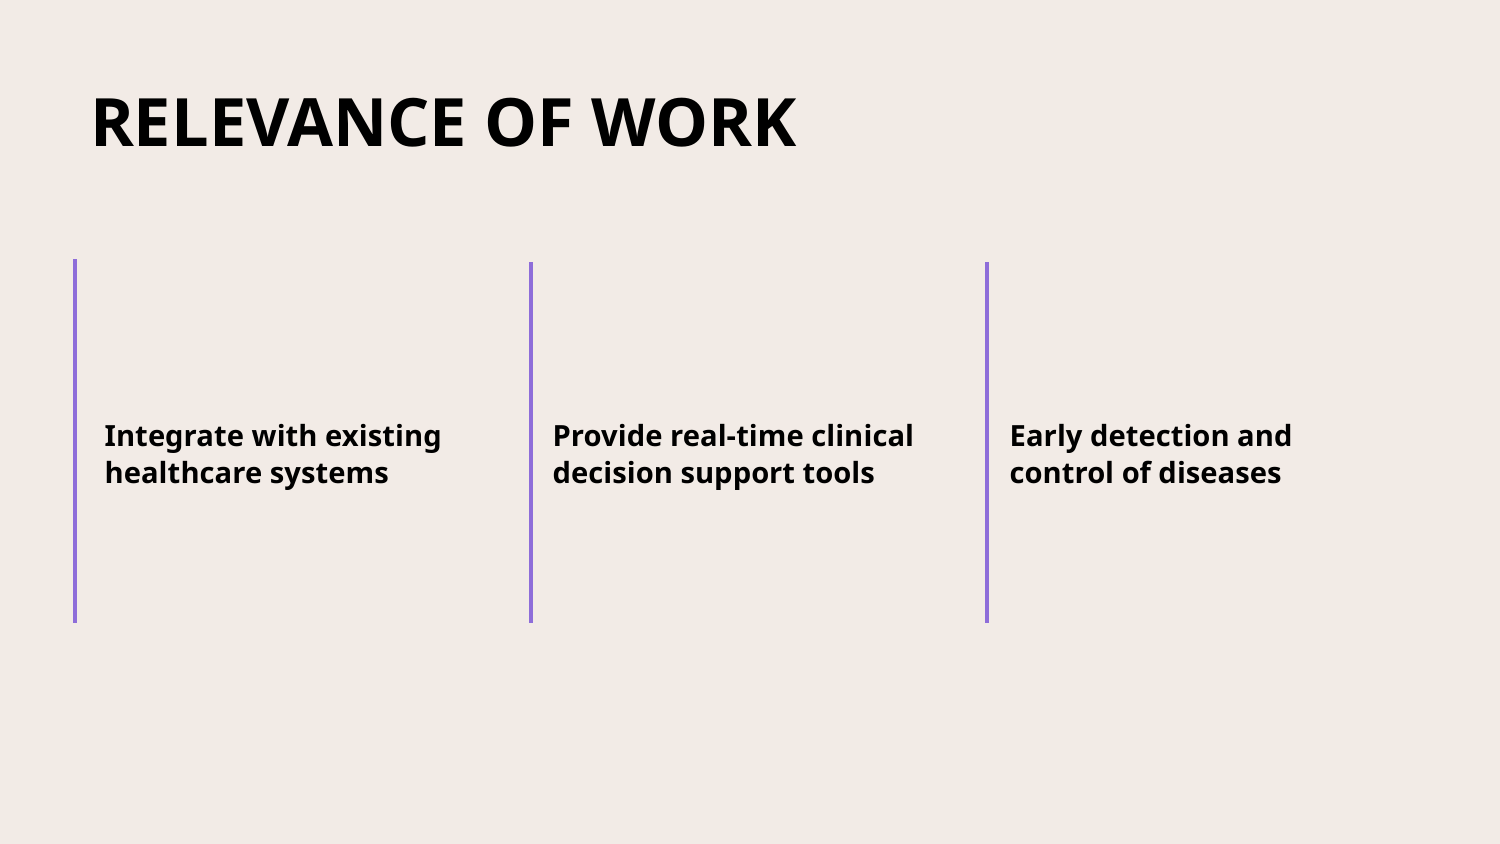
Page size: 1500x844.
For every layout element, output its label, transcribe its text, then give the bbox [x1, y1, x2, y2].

title RELEVANCE OF WORK [75, 72, 1425, 167]
list Early detection and control of diseases [986, 400, 1415, 759]
list Provide real-time clinical decision support tools [530, 400, 958, 759]
list Integrate with existing healthcare systems [79, 400, 516, 609]
